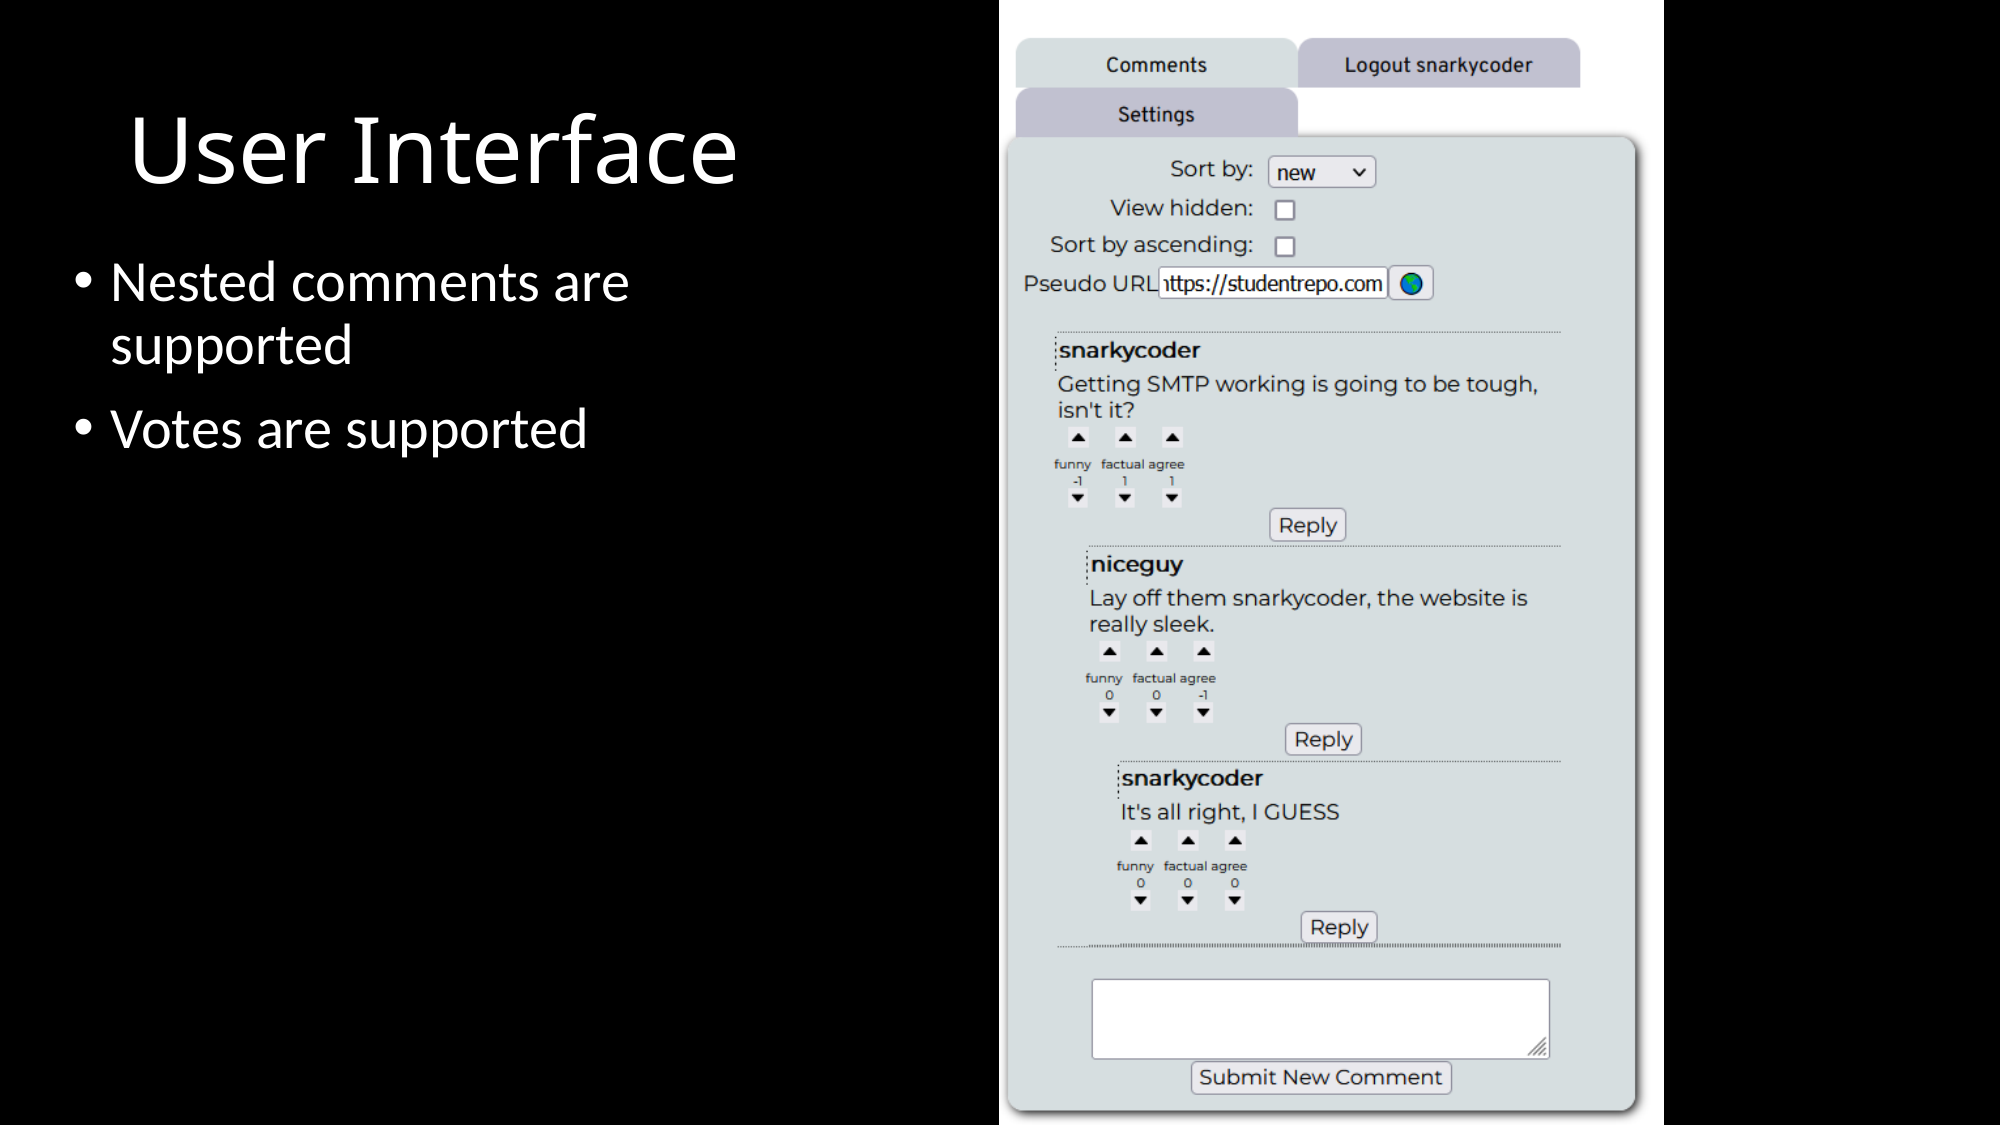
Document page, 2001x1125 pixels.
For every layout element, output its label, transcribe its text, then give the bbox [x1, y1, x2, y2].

title User Interface [112, 45, 959, 263]
picture [999, 0, 1664, 1125]
list Nested comments are supported Votes are supported [58, 243, 799, 1016]
